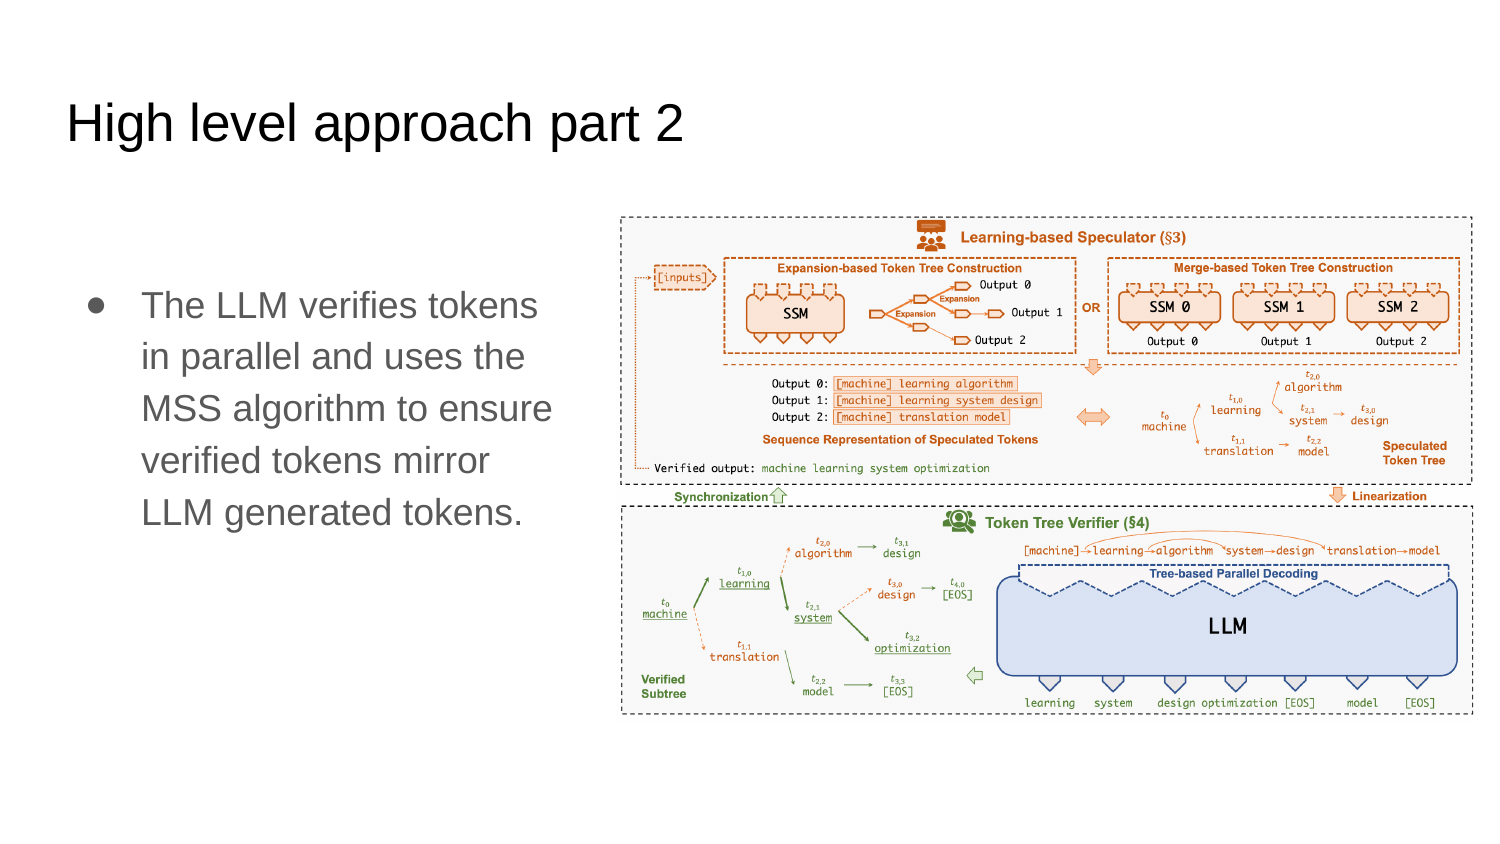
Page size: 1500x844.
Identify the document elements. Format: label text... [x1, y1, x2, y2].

list The LLM verifies tokens in parallel and uses the MSS algorithm to ensure verified tokens mirror LLM generated tokens. [51, 189, 581, 810]
title High level approach part 2 [51, 72, 1449, 167]
picture [616, 211, 1479, 724]
